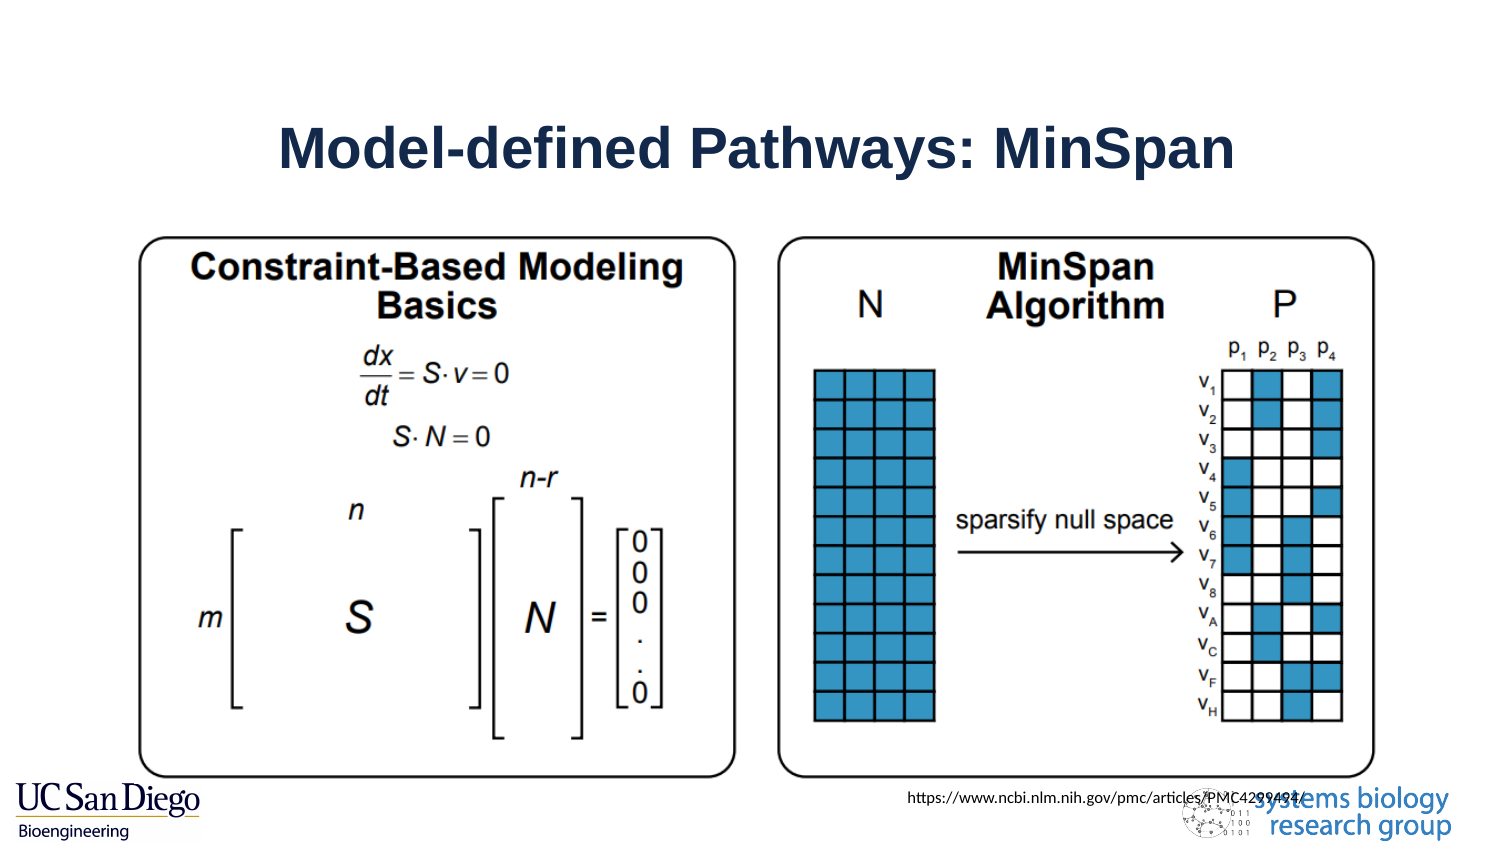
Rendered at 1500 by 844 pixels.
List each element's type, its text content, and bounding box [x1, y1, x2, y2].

text_box https://www.ncbi.nlm.nih.gov/pmc/articles/PMC4299494/ [892, 790, 1381, 811]
picture [12, 233, 1381, 842]
picture [1182, 786, 1451, 842]
title Model-defined Pathways: MinSpan [69, 46, 1446, 244]
